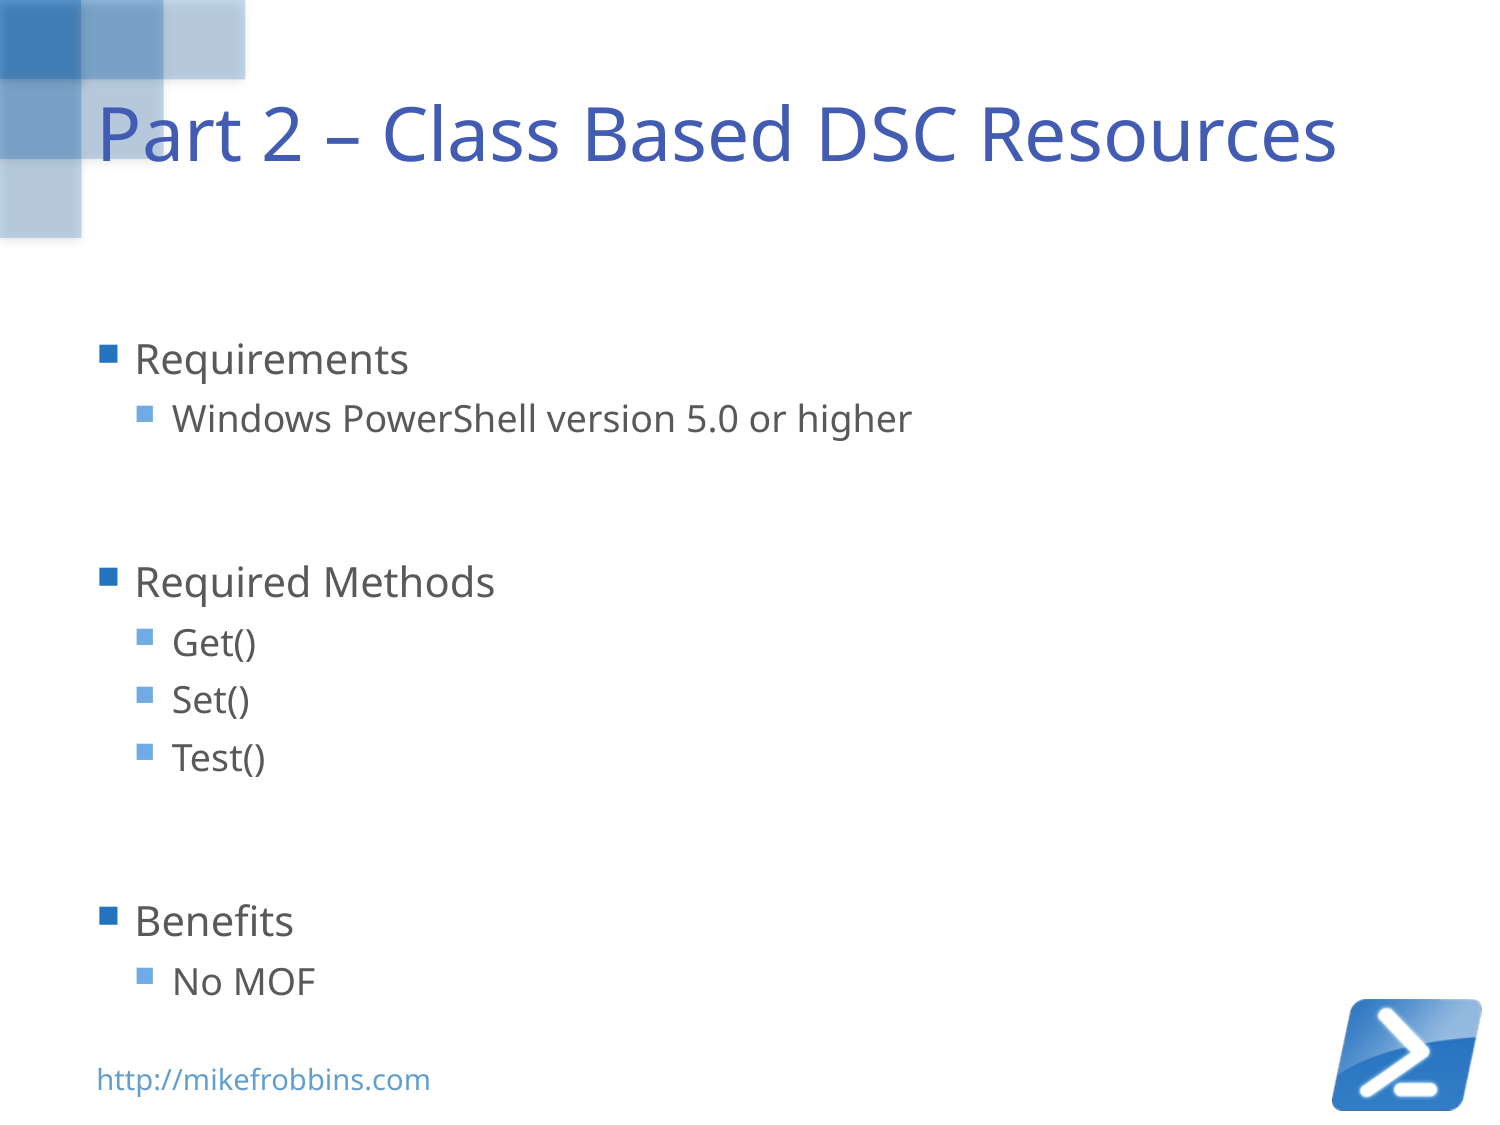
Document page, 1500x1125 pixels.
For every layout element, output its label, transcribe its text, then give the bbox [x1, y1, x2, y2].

title Part 2 – Class Based DSC Resources [81, 79, 1381, 263]
picture [1332, 999, 1482, 1111]
list Requirements Windows PowerShell version 5.0 or higher Required Methods Get() Set() Test() Benefits No MOF [81, 324, 1322, 1005]
